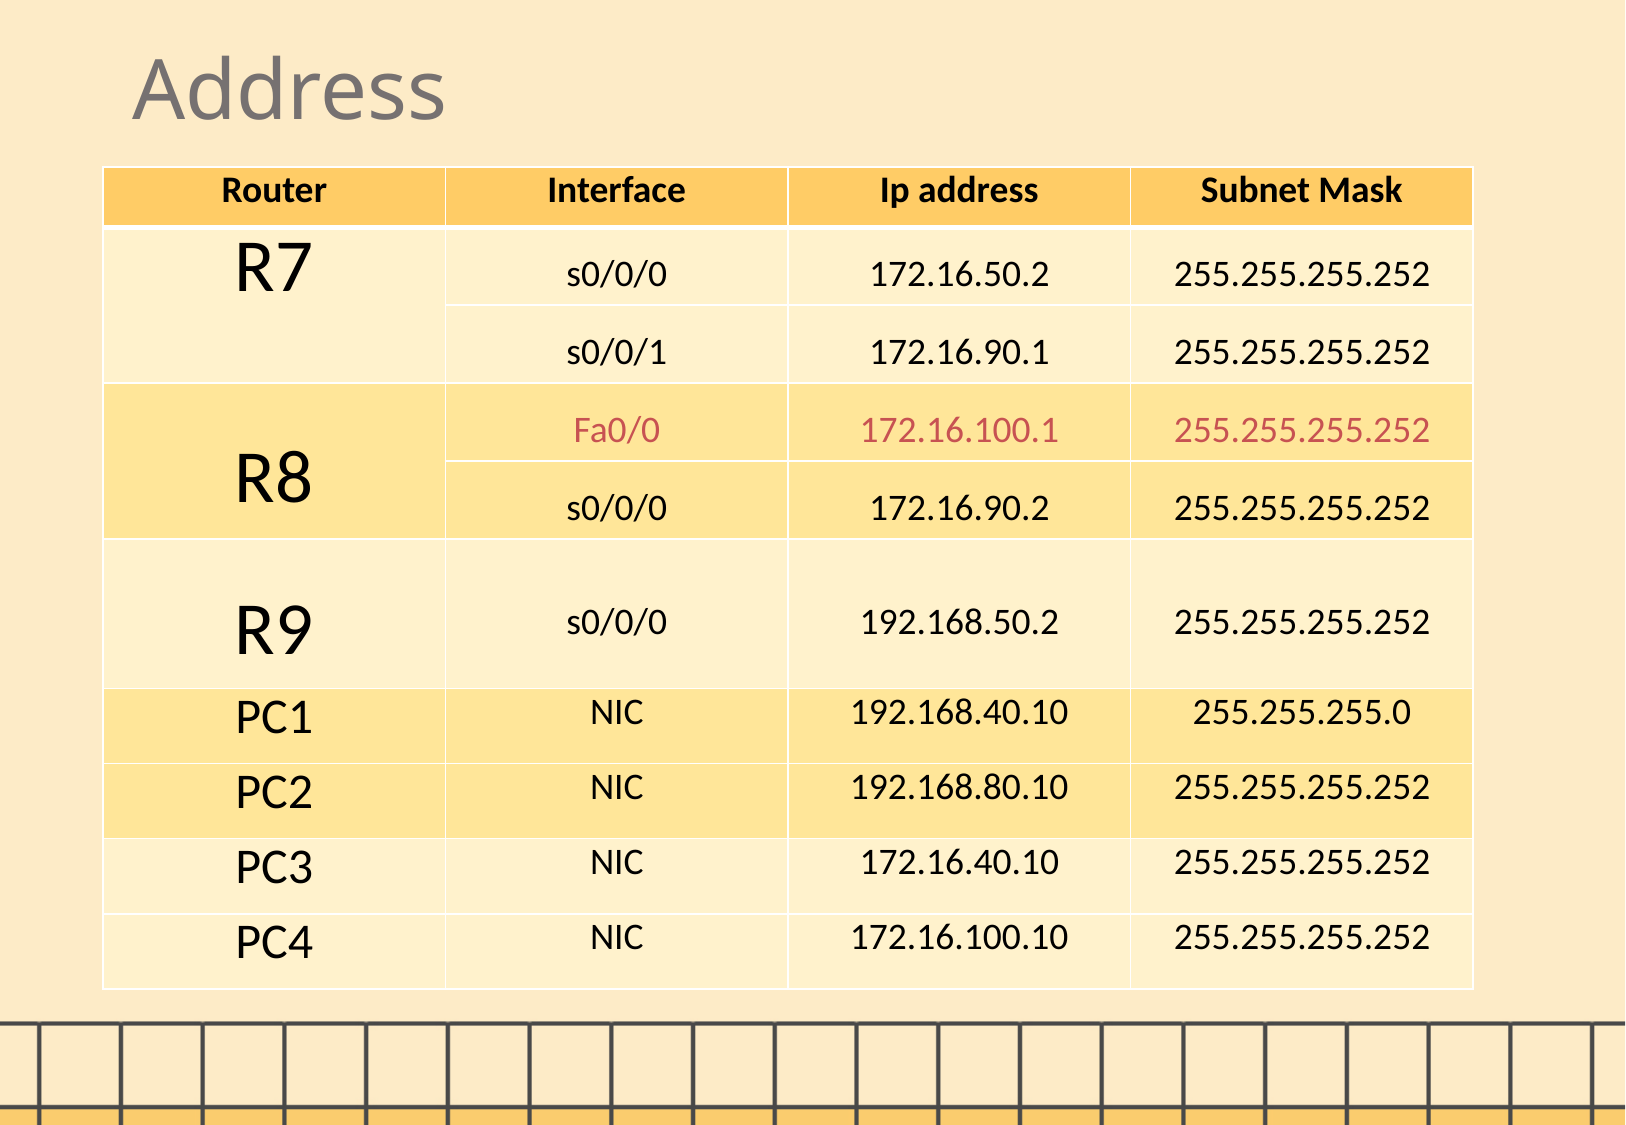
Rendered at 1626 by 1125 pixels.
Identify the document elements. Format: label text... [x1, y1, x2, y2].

table_cell s0/0/0 [446, 462, 787, 538]
picture [0, 0, 1626, 1125]
table_cell NIC [446, 839, 787, 913]
table_cell 172.16.100.1 [789, 384, 1130, 460]
table_header Ip address [789, 168, 1130, 225]
table_cell 255.255.255.252 [1131, 462, 1472, 538]
table_cell PC3 [104, 839, 445, 913]
table_cell 172.16.40.10 [789, 839, 1130, 913]
table_cell PC2 [104, 764, 445, 838]
table_cell 192.168.50.2 [789, 540, 1130, 688]
table_cell 255.255.255.0 [1131, 689, 1472, 763]
table_cell NIC [446, 689, 787, 763]
table_cell Fa0/0 [446, 384, 787, 460]
table_cell PC4 [104, 915, 445, 988]
table_cell R9 [104, 540, 445, 688]
text_box Address [0, 28, 655, 144]
table_cell R7 [104, 230, 445, 382]
table_cell R8 [104, 384, 445, 538]
table_cell NIC [446, 764, 787, 838]
table_cell 172.16.90.1 [789, 306, 1130, 382]
table_header Interface [446, 168, 787, 225]
table_cell s0/0/1 [446, 306, 787, 382]
table_cell 255.255.255.252 [1131, 384, 1472, 460]
table_header Subnet Mask [1131, 168, 1472, 225]
table_cell 255.255.255.252 [1131, 540, 1472, 688]
table_cell 255.255.255.252 [1131, 764, 1472, 838]
table_cell s0/0/0 [446, 540, 787, 688]
table_cell 255.255.255.252 [1131, 915, 1472, 988]
table_cell 172.16.90.2 [789, 462, 1130, 538]
table_cell 255.255.255.252 [1131, 839, 1472, 913]
table_cell NIC [446, 915, 787, 988]
table_cell PC1 [104, 689, 445, 763]
table_cell 172.16.50.2 [789, 230, 1130, 304]
table_header Router [104, 168, 445, 225]
table_cell 192.168.80.10 [789, 764, 1130, 838]
table_cell 172.16.100.10 [789, 915, 1130, 988]
table_cell 192.168.40.10 [789, 689, 1130, 763]
table_cell s0/0/0 [446, 230, 787, 304]
table_cell 255.255.255.252 [1131, 306, 1472, 382]
table_cell 255.255.255.252 [1131, 230, 1472, 304]
